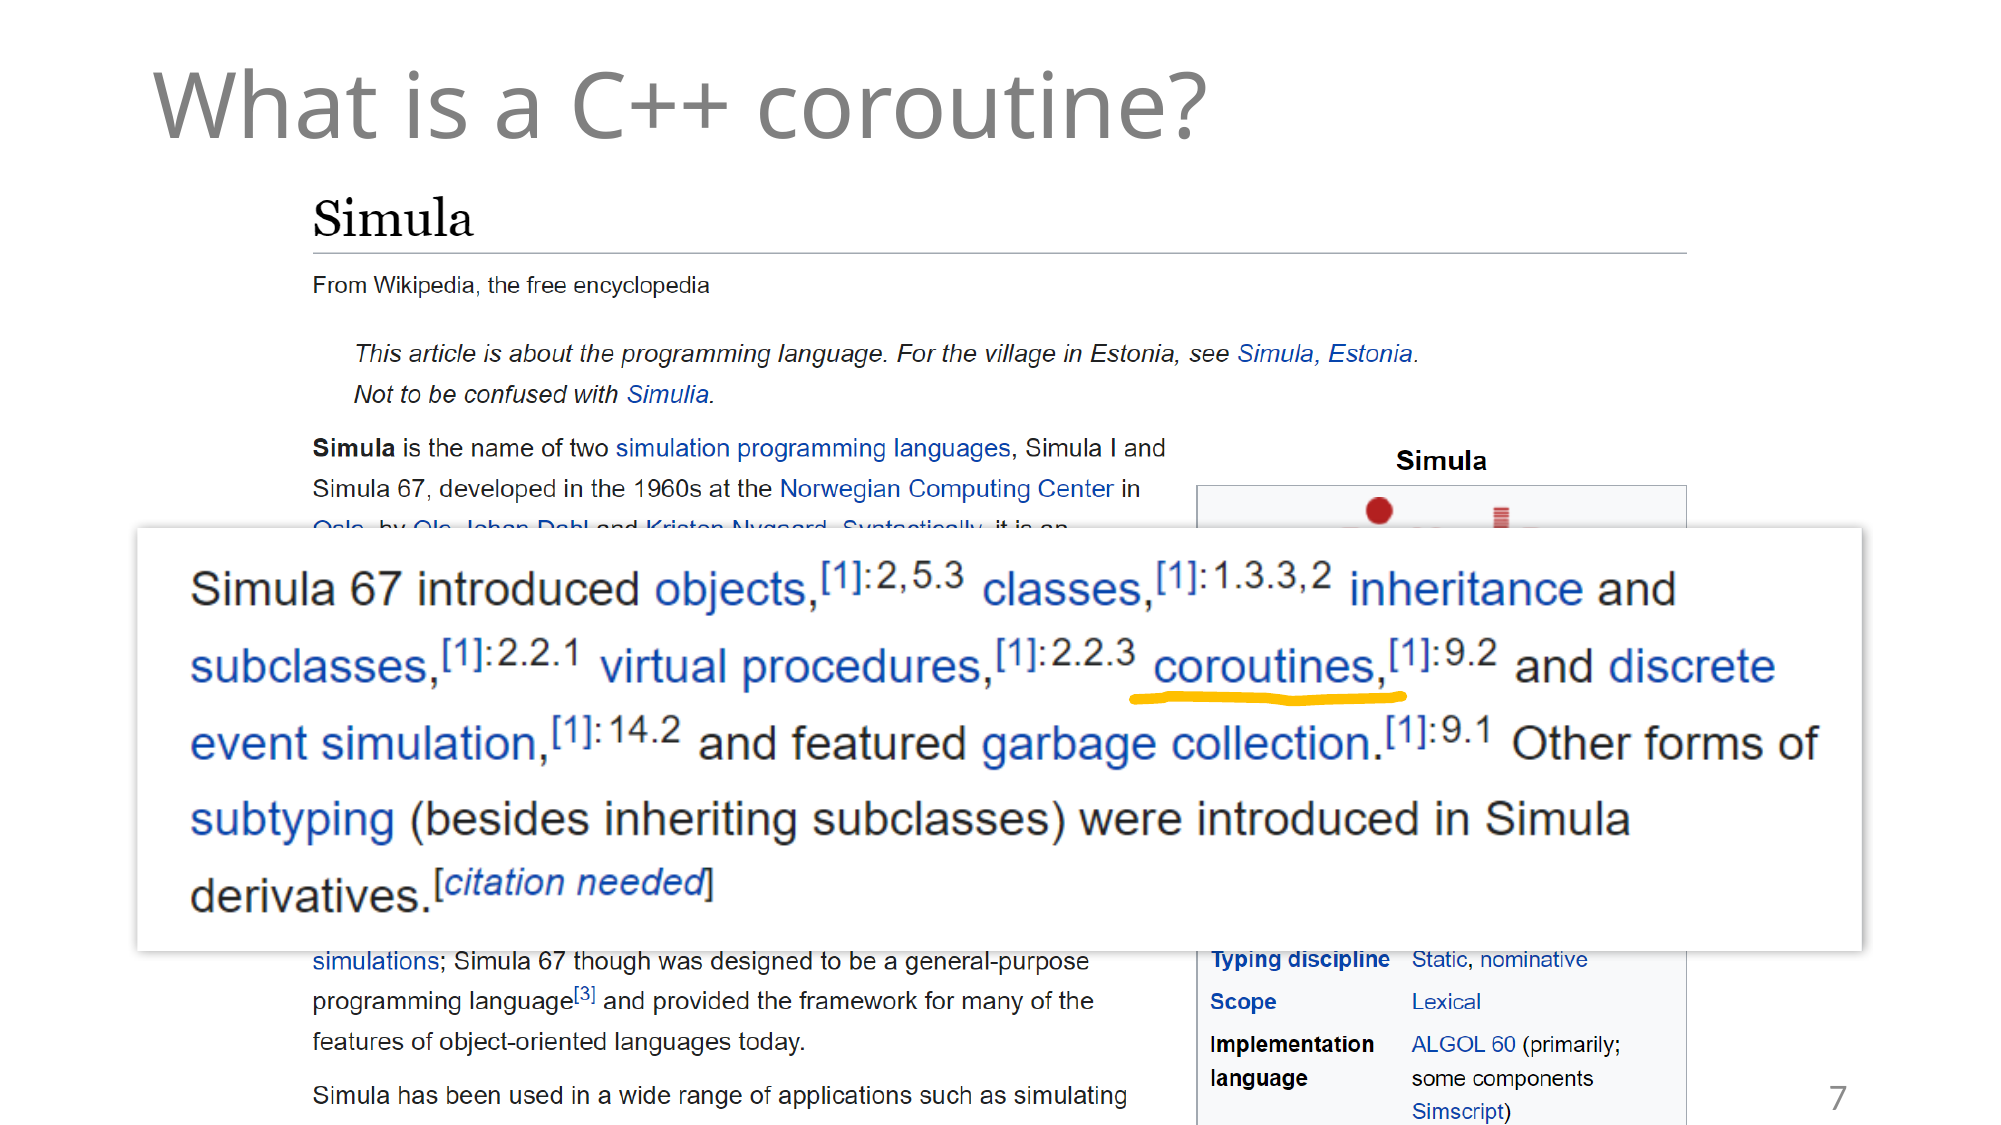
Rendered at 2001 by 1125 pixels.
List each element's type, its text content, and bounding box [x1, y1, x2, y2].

slide_number 7 [1716, 1065, 1863, 1125]
picture [137, 156, 1863, 1125]
title What is a C++ coroutine? [137, 0, 1863, 218]
